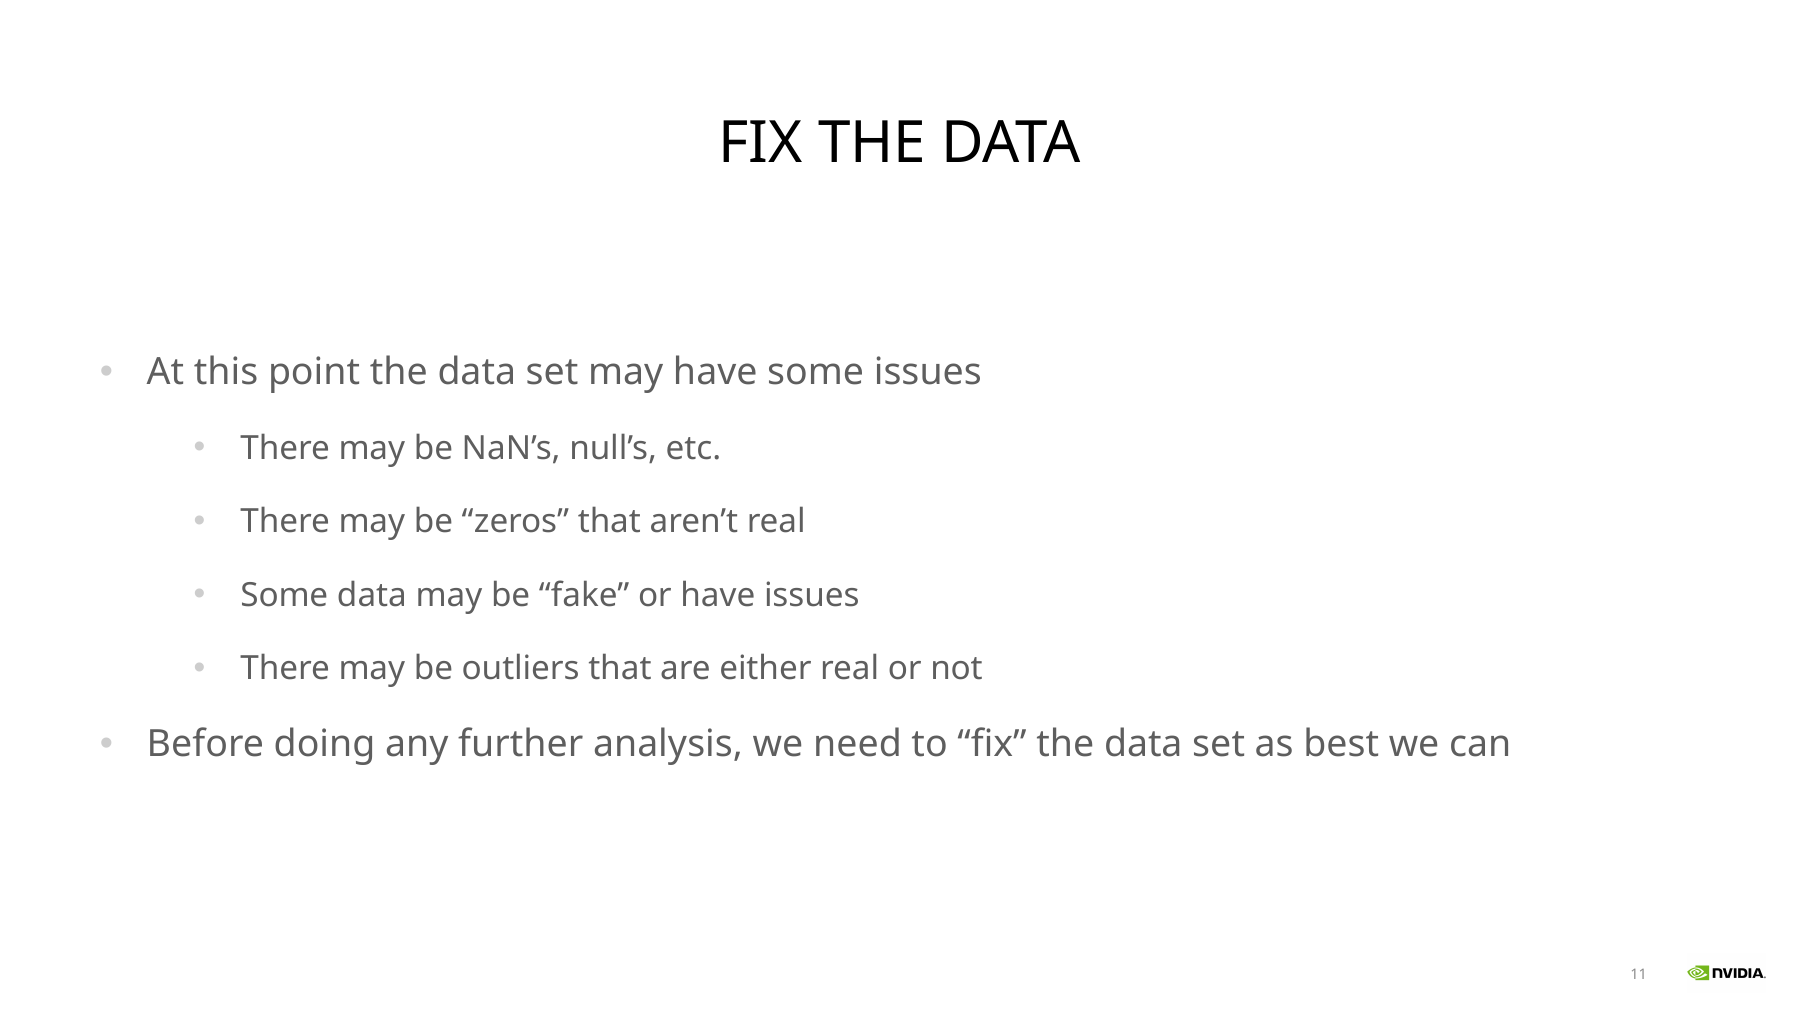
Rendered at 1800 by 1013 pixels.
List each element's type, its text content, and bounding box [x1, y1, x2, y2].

picture [1687, 953, 1766, 993]
list At this point the data set may have some issues There may be NaN’s, null’s, etc. There may be “zeros” that aren’t real Some data may be “fake” or have issues There may be outliers that are either real or not Before doing any further analysis, we need to “fix” the data set as best we can [84, 344, 1717, 956]
title Fix the data [81, 85, 1719, 183]
